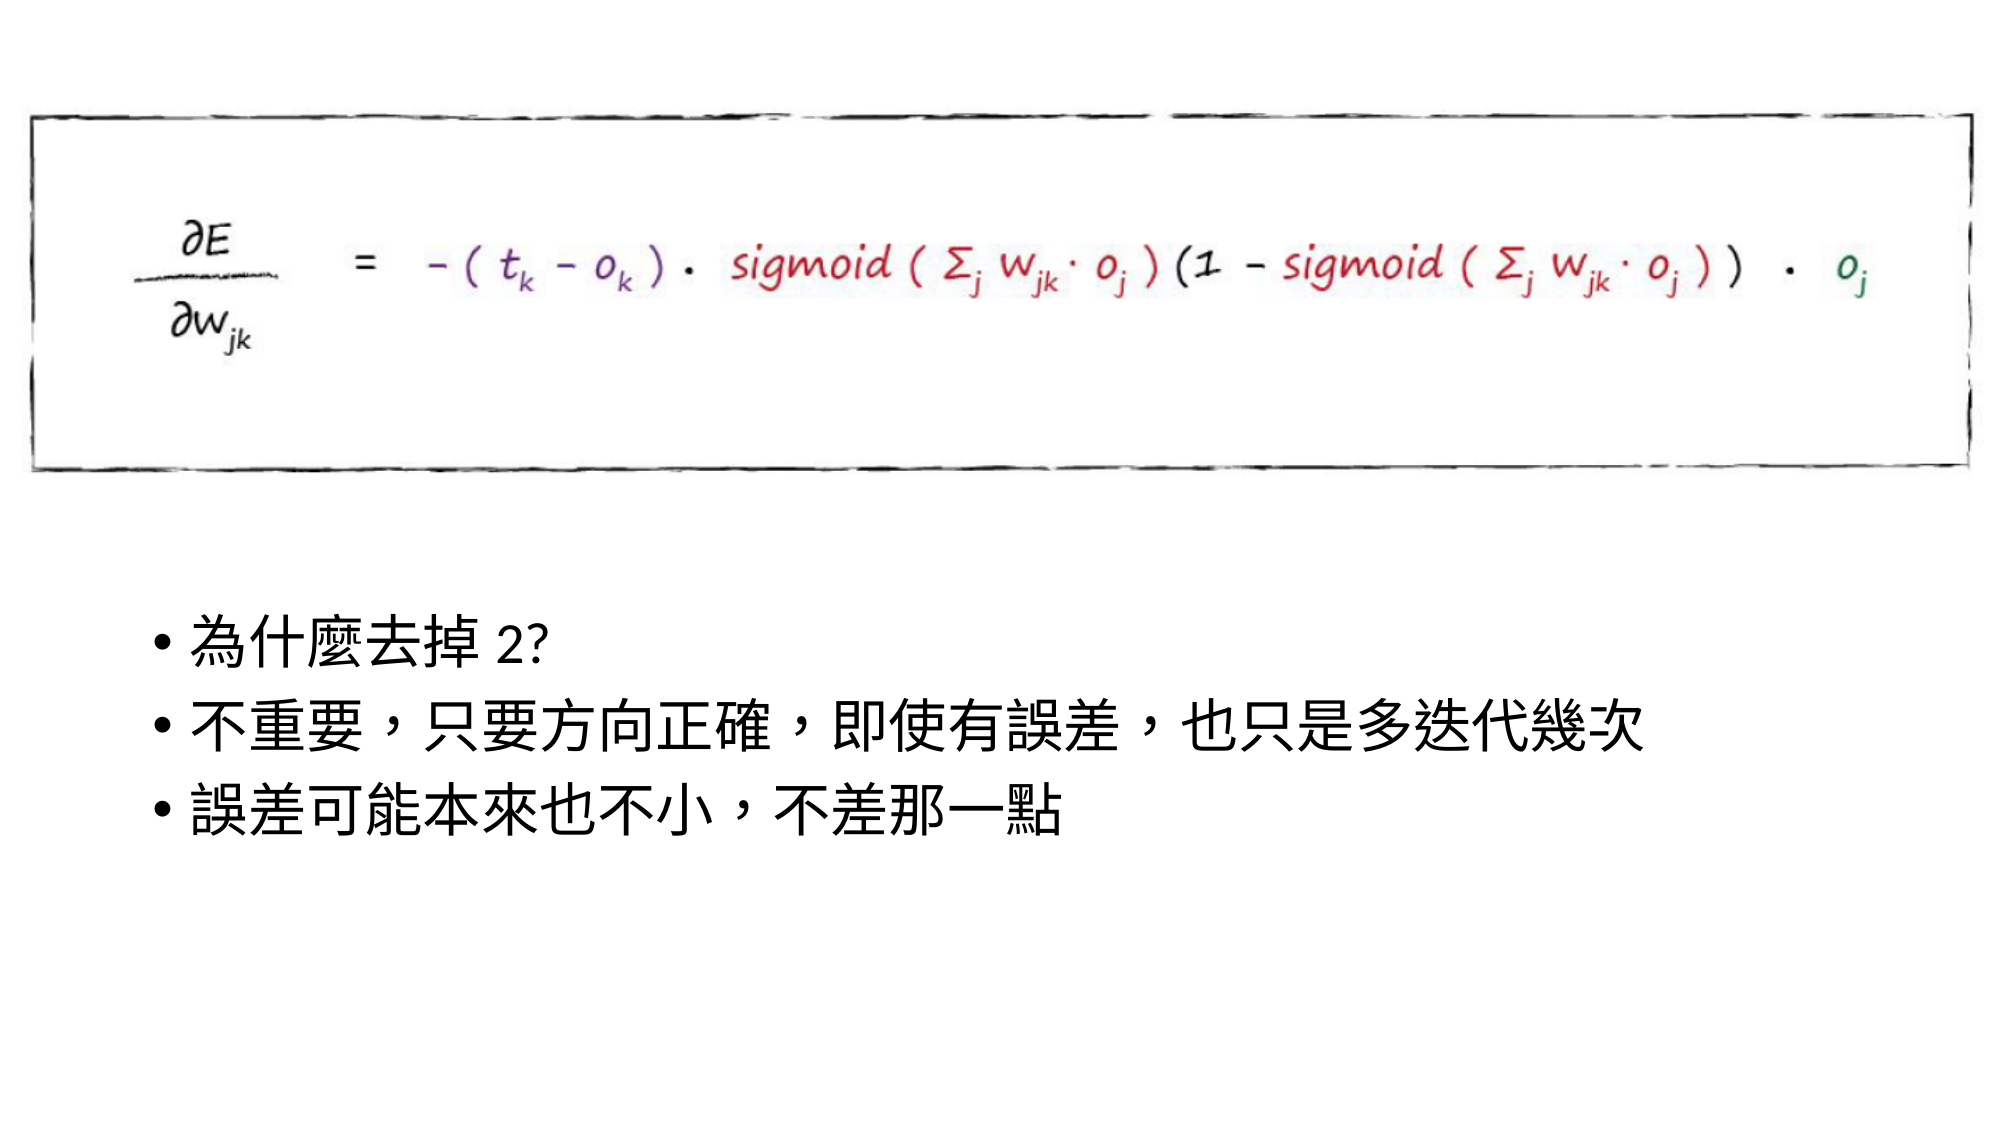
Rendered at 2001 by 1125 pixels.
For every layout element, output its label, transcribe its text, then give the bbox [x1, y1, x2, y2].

list 為什麼去掉2? 不重要，只要方向正確，即使有誤差，也只是多迭代幾次 誤差可能本來也不小，不差那一點 [137, 605, 1863, 896]
picture [16, 91, 1984, 478]
